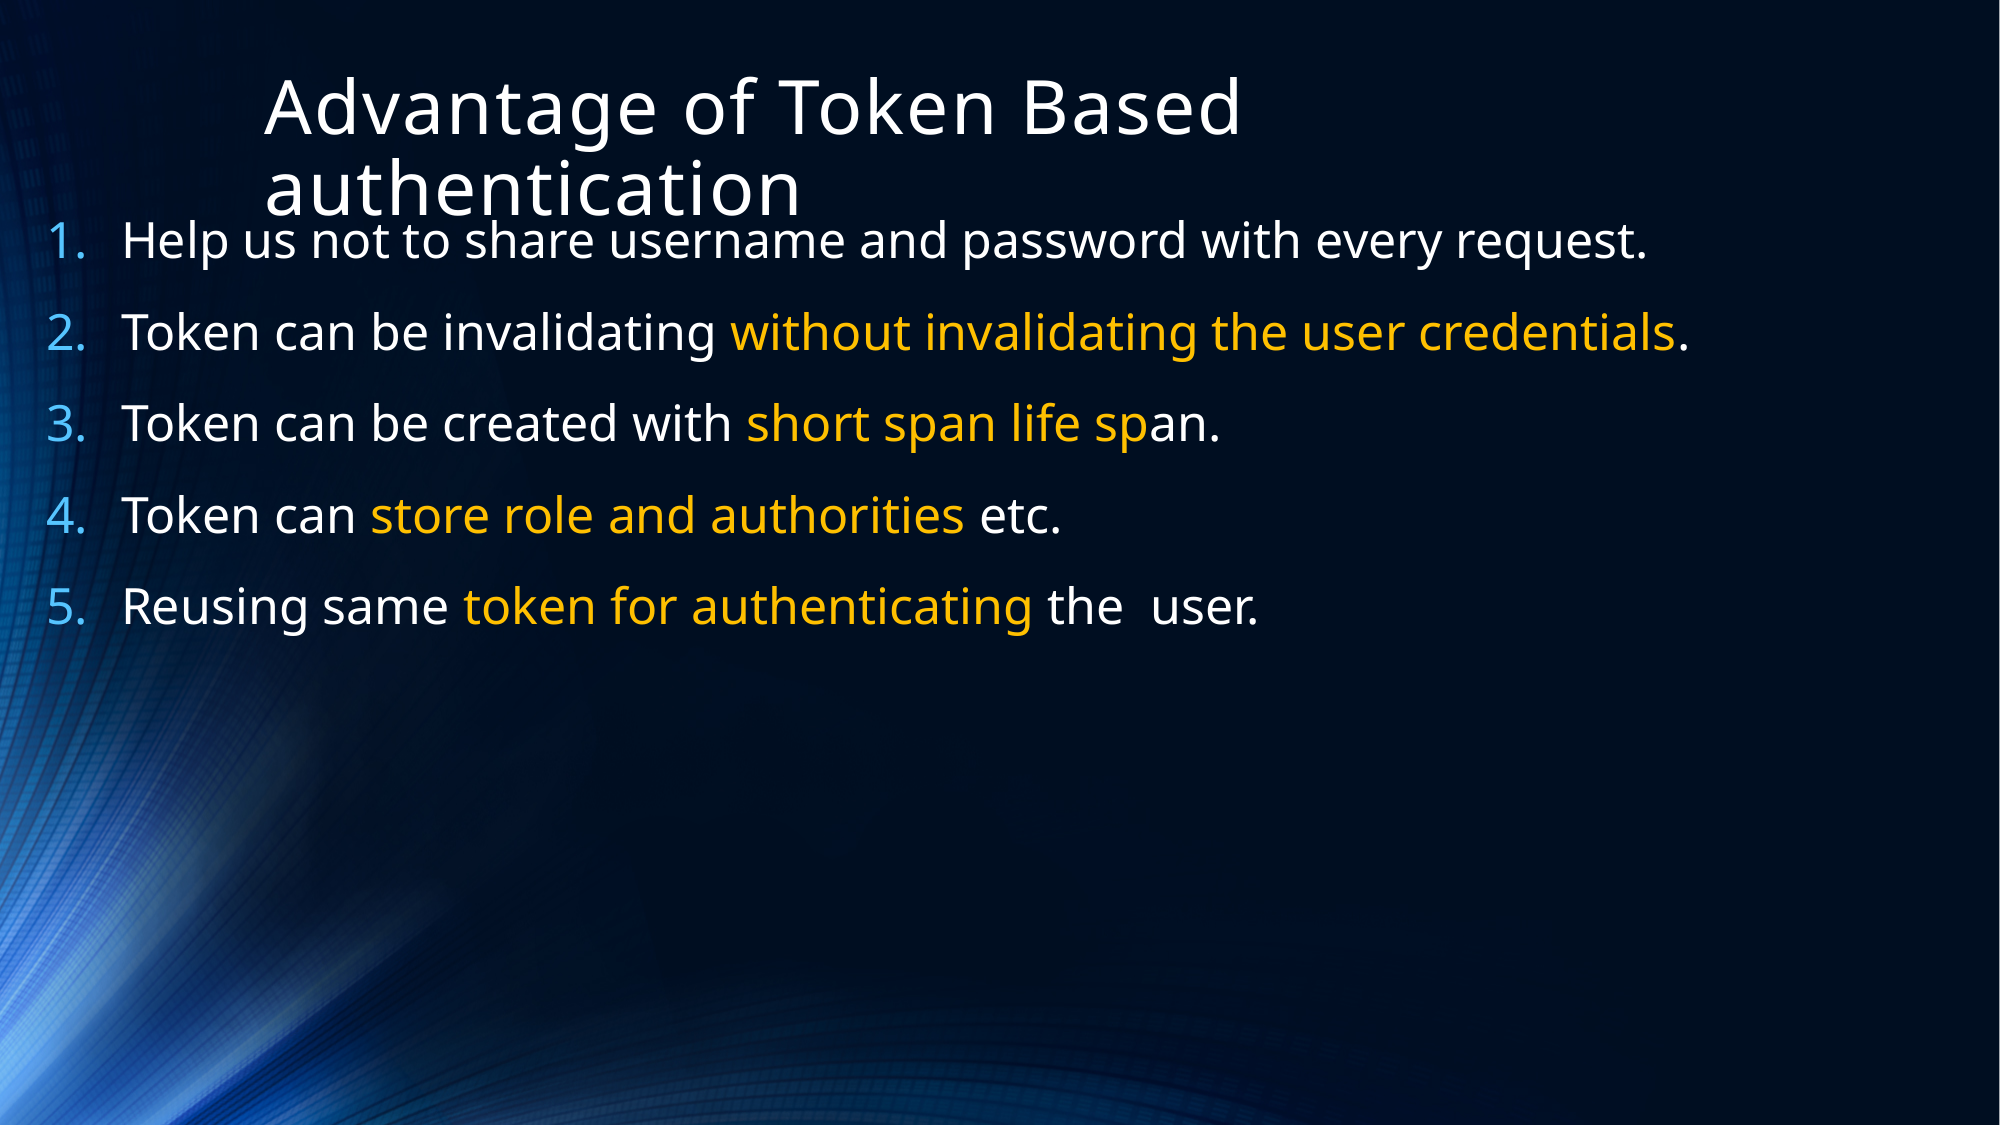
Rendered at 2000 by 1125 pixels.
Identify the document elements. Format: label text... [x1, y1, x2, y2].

title Advantage of Token Based authentication [249, 62, 1750, 173]
list Help us not to share username and password with every request. Token can be invalidating without invalidating the user credentials. Token can be created with short span life span. Token can store role and authorities etc. Reusing same token for authenticating the user. [31, 208, 1749, 988]
picture [0, 0, 2000, 1125]
